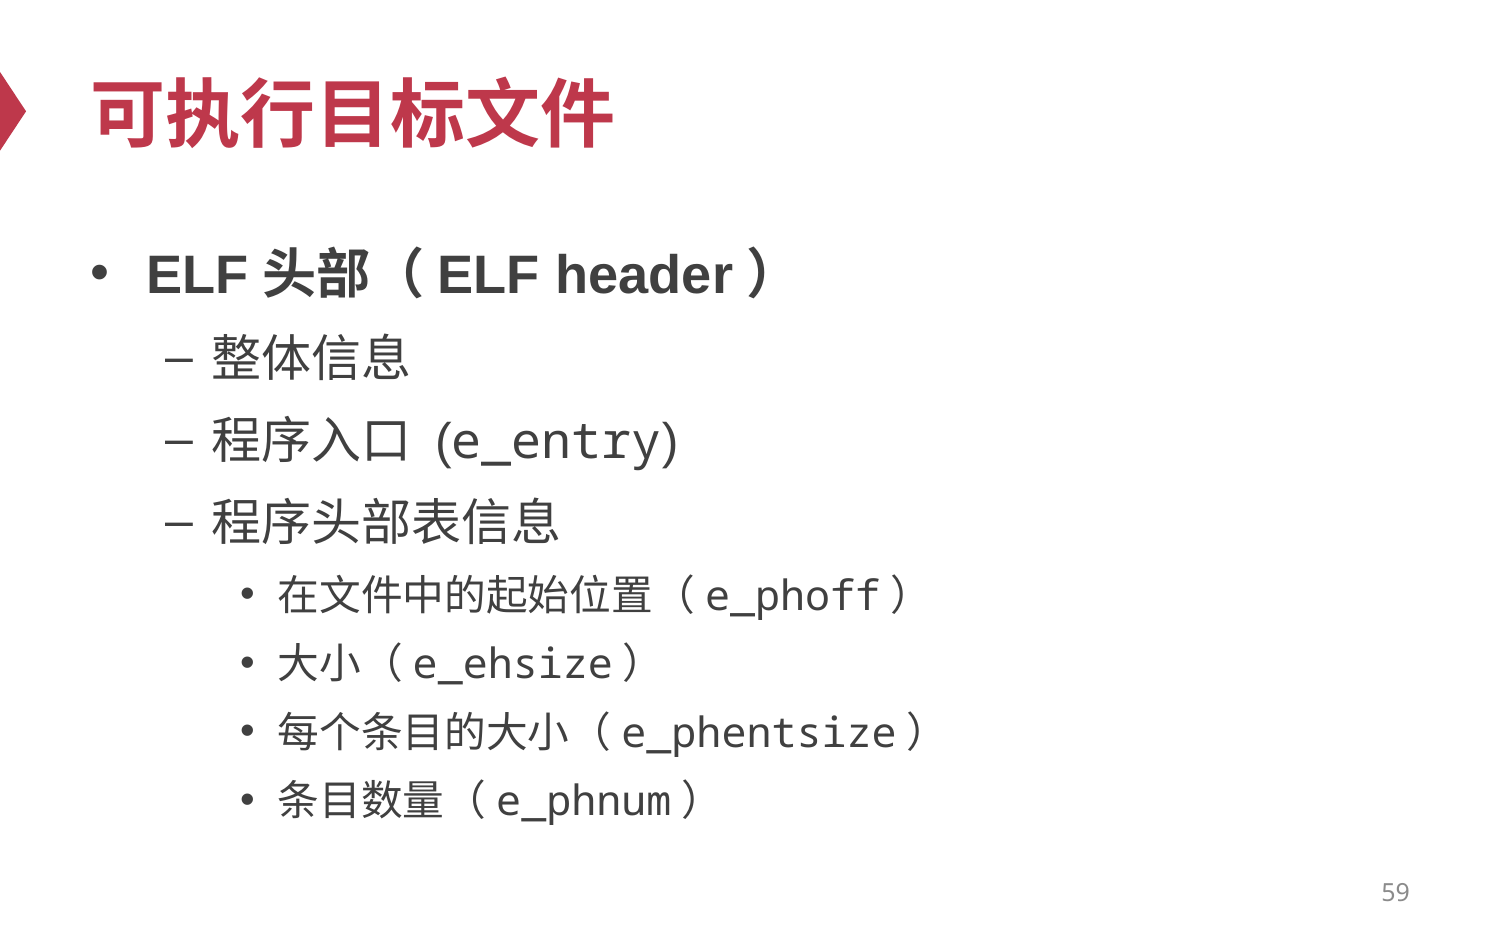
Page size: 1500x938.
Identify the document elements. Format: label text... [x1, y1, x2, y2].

slide_number 59 [1074, 868, 1425, 919]
title 可执行目标文件 [75, 37, 1425, 186]
list ELF头部（ELF header） 整体信息 程序入口 (e_entry) 程序头部表信息 在文件中的起始位置（e_phoff） 大小（e_ehsize） 每个条目的大小（e_phentsize） 条目数量（e_phnum） [75, 218, 1425, 838]
